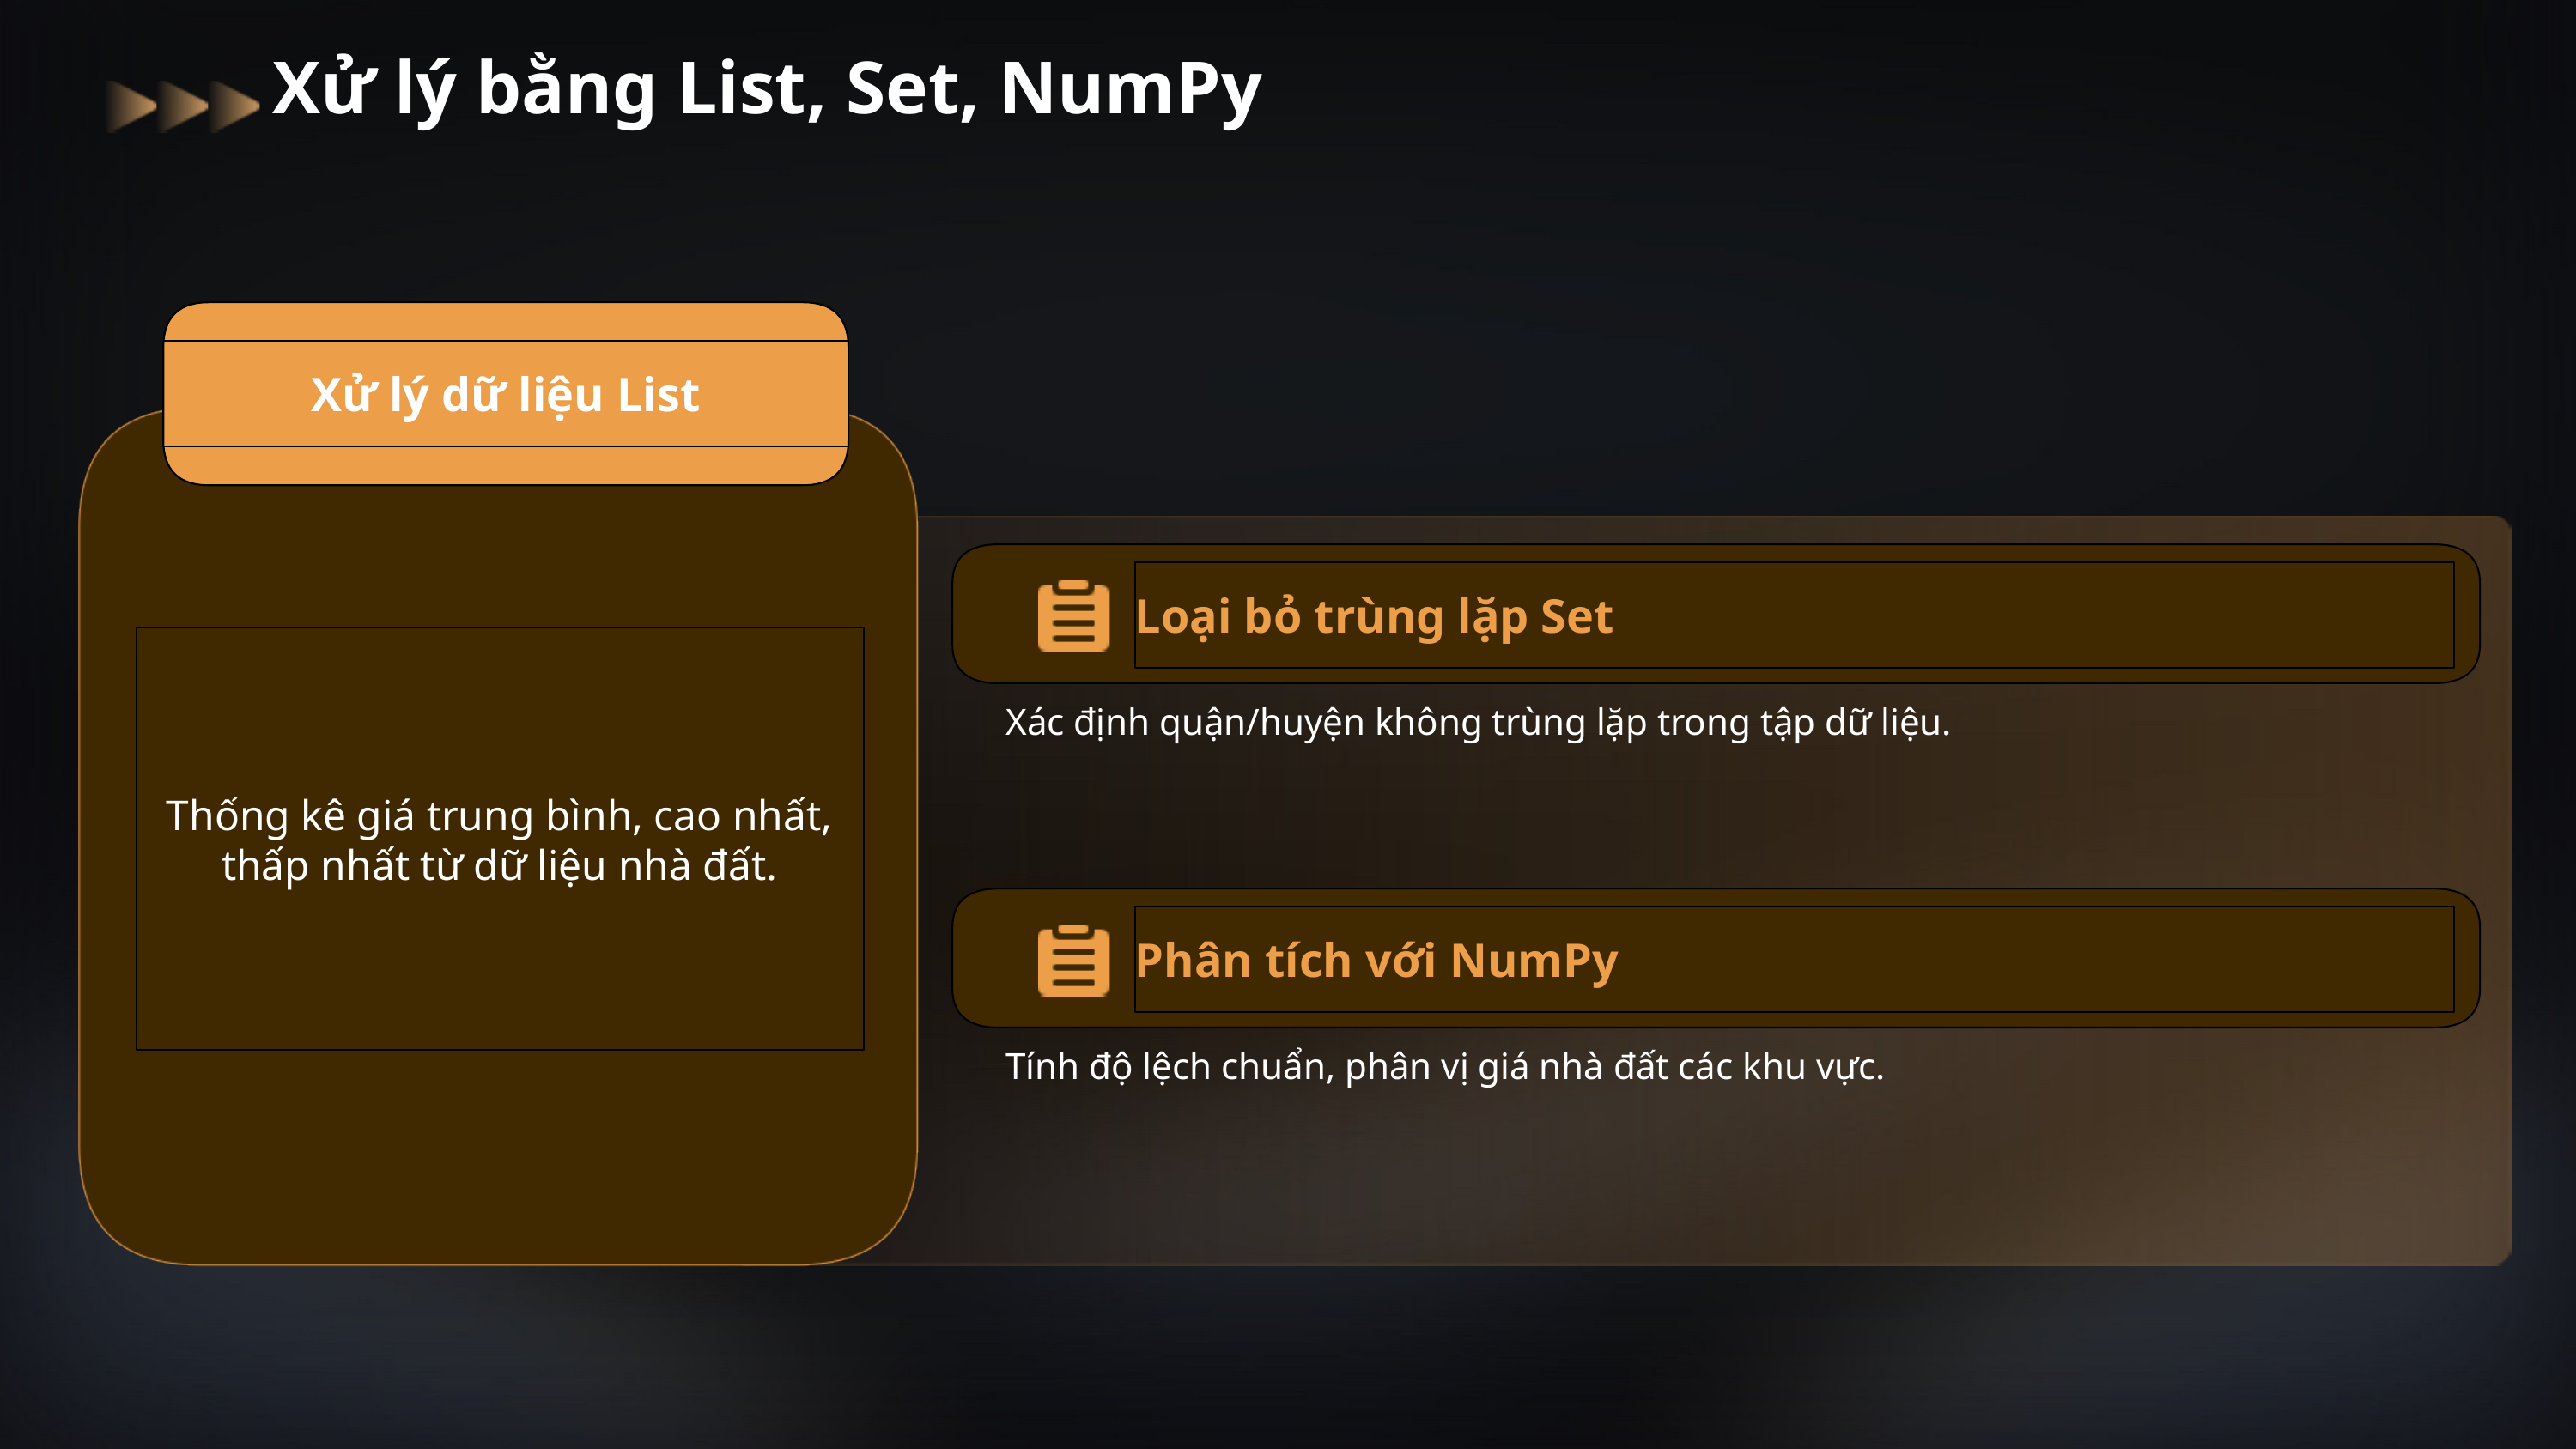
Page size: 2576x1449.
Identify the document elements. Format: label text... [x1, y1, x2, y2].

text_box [1134, 561, 2455, 669]
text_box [162, 301, 849, 340]
text_box [157, 81, 209, 133]
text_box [162, 340, 849, 447]
text_box [922, 516, 2512, 1267]
text_box Xử lý bằng List, Set, NumPy [272, 31, 2502, 129]
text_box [951, 543, 2481, 684]
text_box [162, 453, 849, 486]
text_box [136, 627, 864, 1050]
text_box Tính độ lệch chuẩn, phân vị giá nhà đất các khu vực. [1005, 1043, 2467, 1088]
text_box [105, 81, 157, 133]
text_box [1134, 906, 2455, 1013]
text_box Xác định quận/huyện không trùng lặp trong tập dữ liệu. [1005, 699, 2467, 743]
text_box [0, 0, 2576, 1449]
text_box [951, 888, 2481, 1028]
text_box [78, 407, 922, 1270]
text_box [209, 81, 260, 133]
